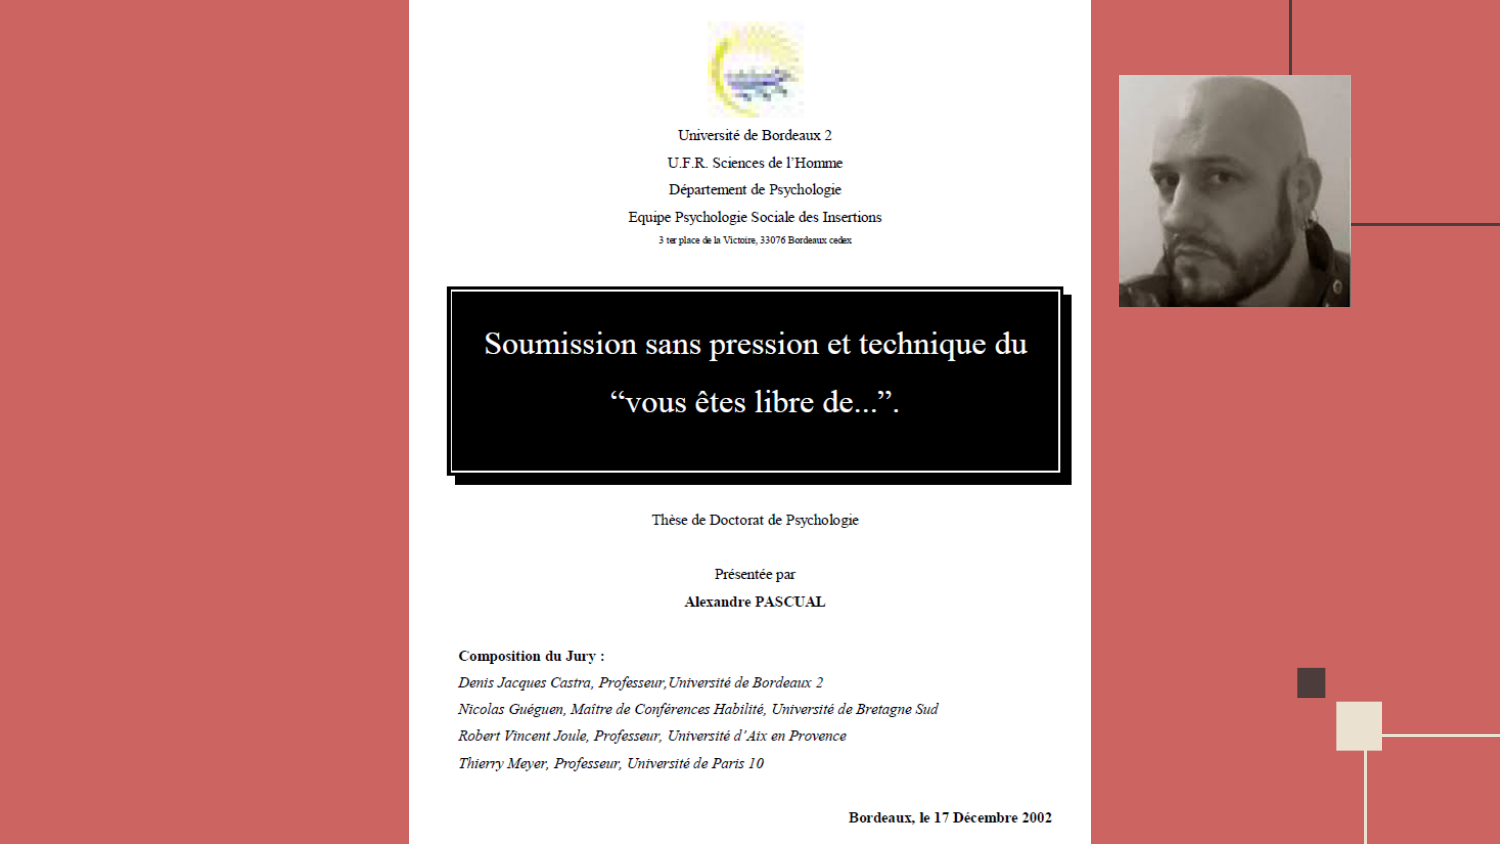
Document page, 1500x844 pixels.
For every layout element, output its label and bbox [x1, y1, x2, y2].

picture [1119, 75, 1351, 307]
picture [409, 0, 1091, 844]
